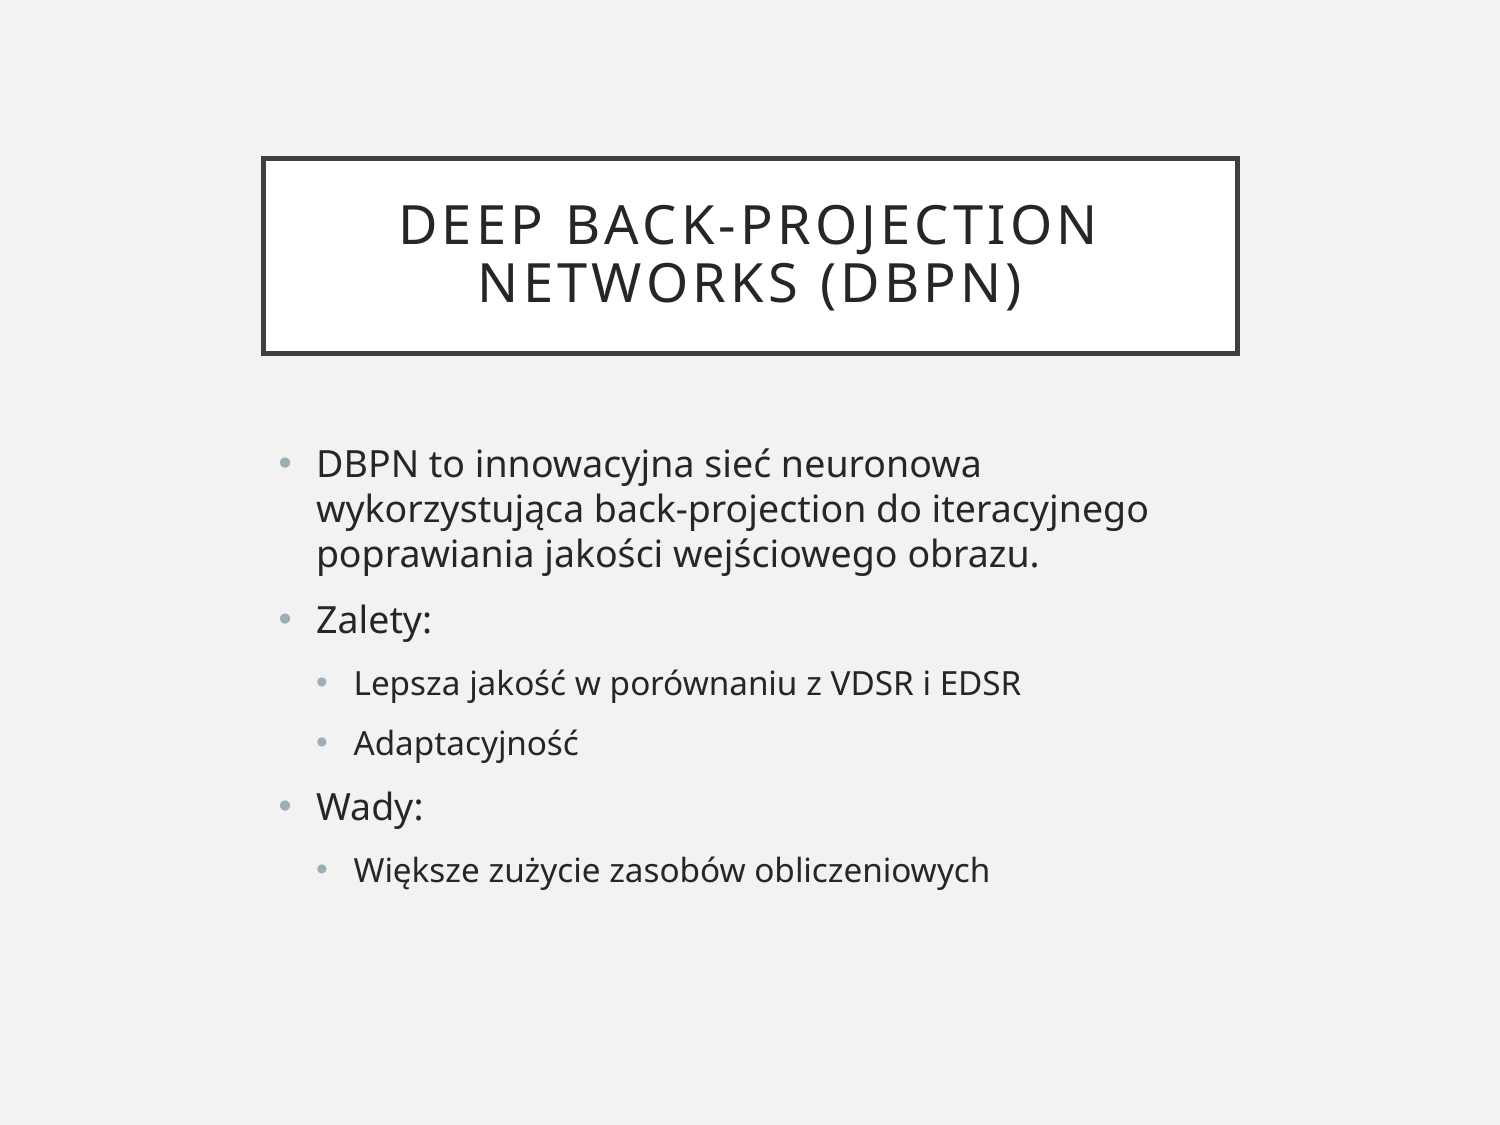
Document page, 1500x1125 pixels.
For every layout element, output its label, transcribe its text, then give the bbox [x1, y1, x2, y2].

list DBPN to innowacyjna sieć neuronowa wykorzystująca back-projection do iteracyjnego poprawiania jakości wejściowego obrazu. Zalety: Lepsza jakość w porównaniu z VDSR i EDSR Adaptacyjność Wady: Większe zużycie zasobów obliczeniowych [263, 432, 1238, 942]
title Deep Back-Projection Networks (DBPN) [261, 156, 1240, 356]
